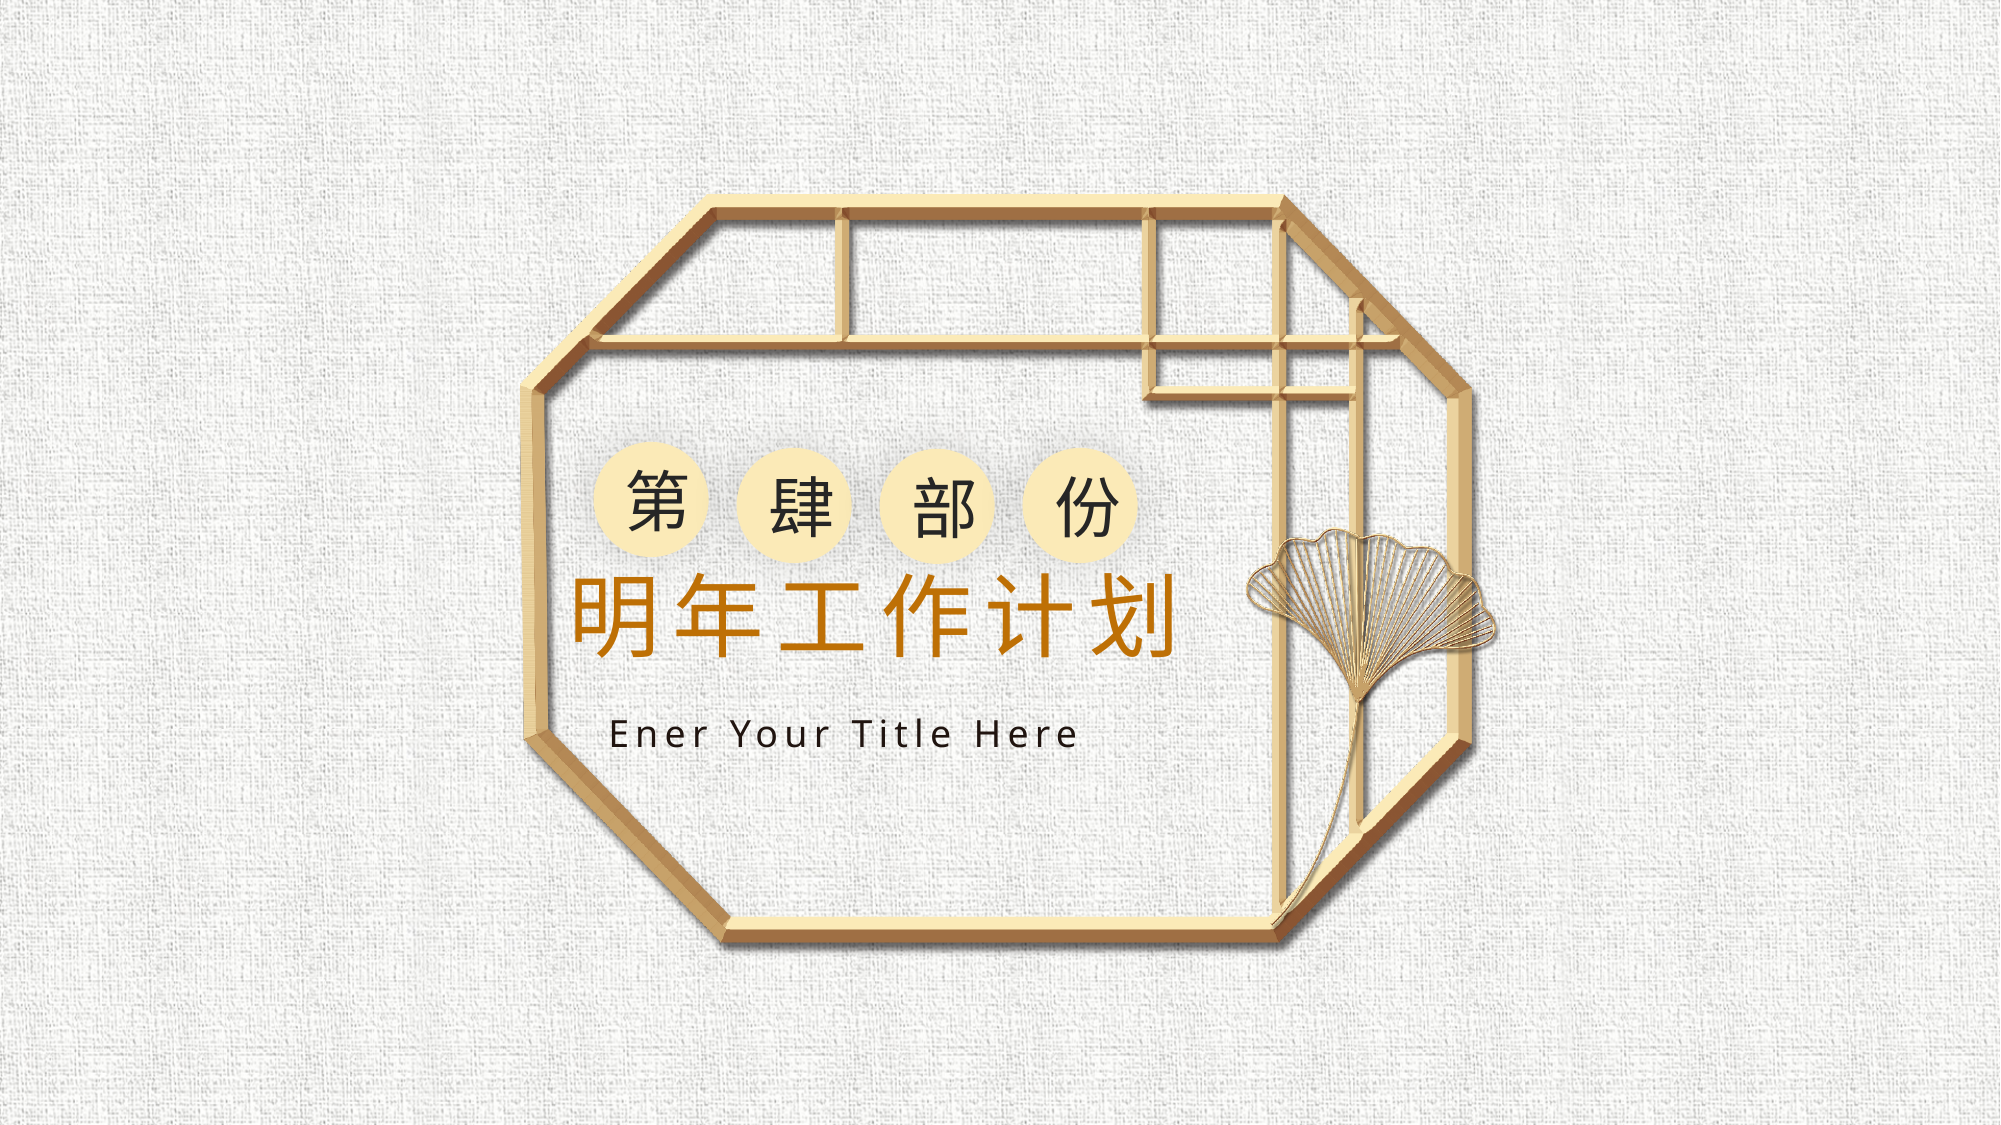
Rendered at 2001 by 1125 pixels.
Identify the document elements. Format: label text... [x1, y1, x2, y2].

text_box Ener Your Title Here [593, 702, 1114, 763]
text_box 明年工作计划 [553, 551, 1314, 677]
text_box 肆 [735, 446, 853, 551]
text_box 部 [878, 447, 996, 551]
text_box 份 [1021, 446, 1139, 551]
text_box 第 [592, 440, 710, 551]
